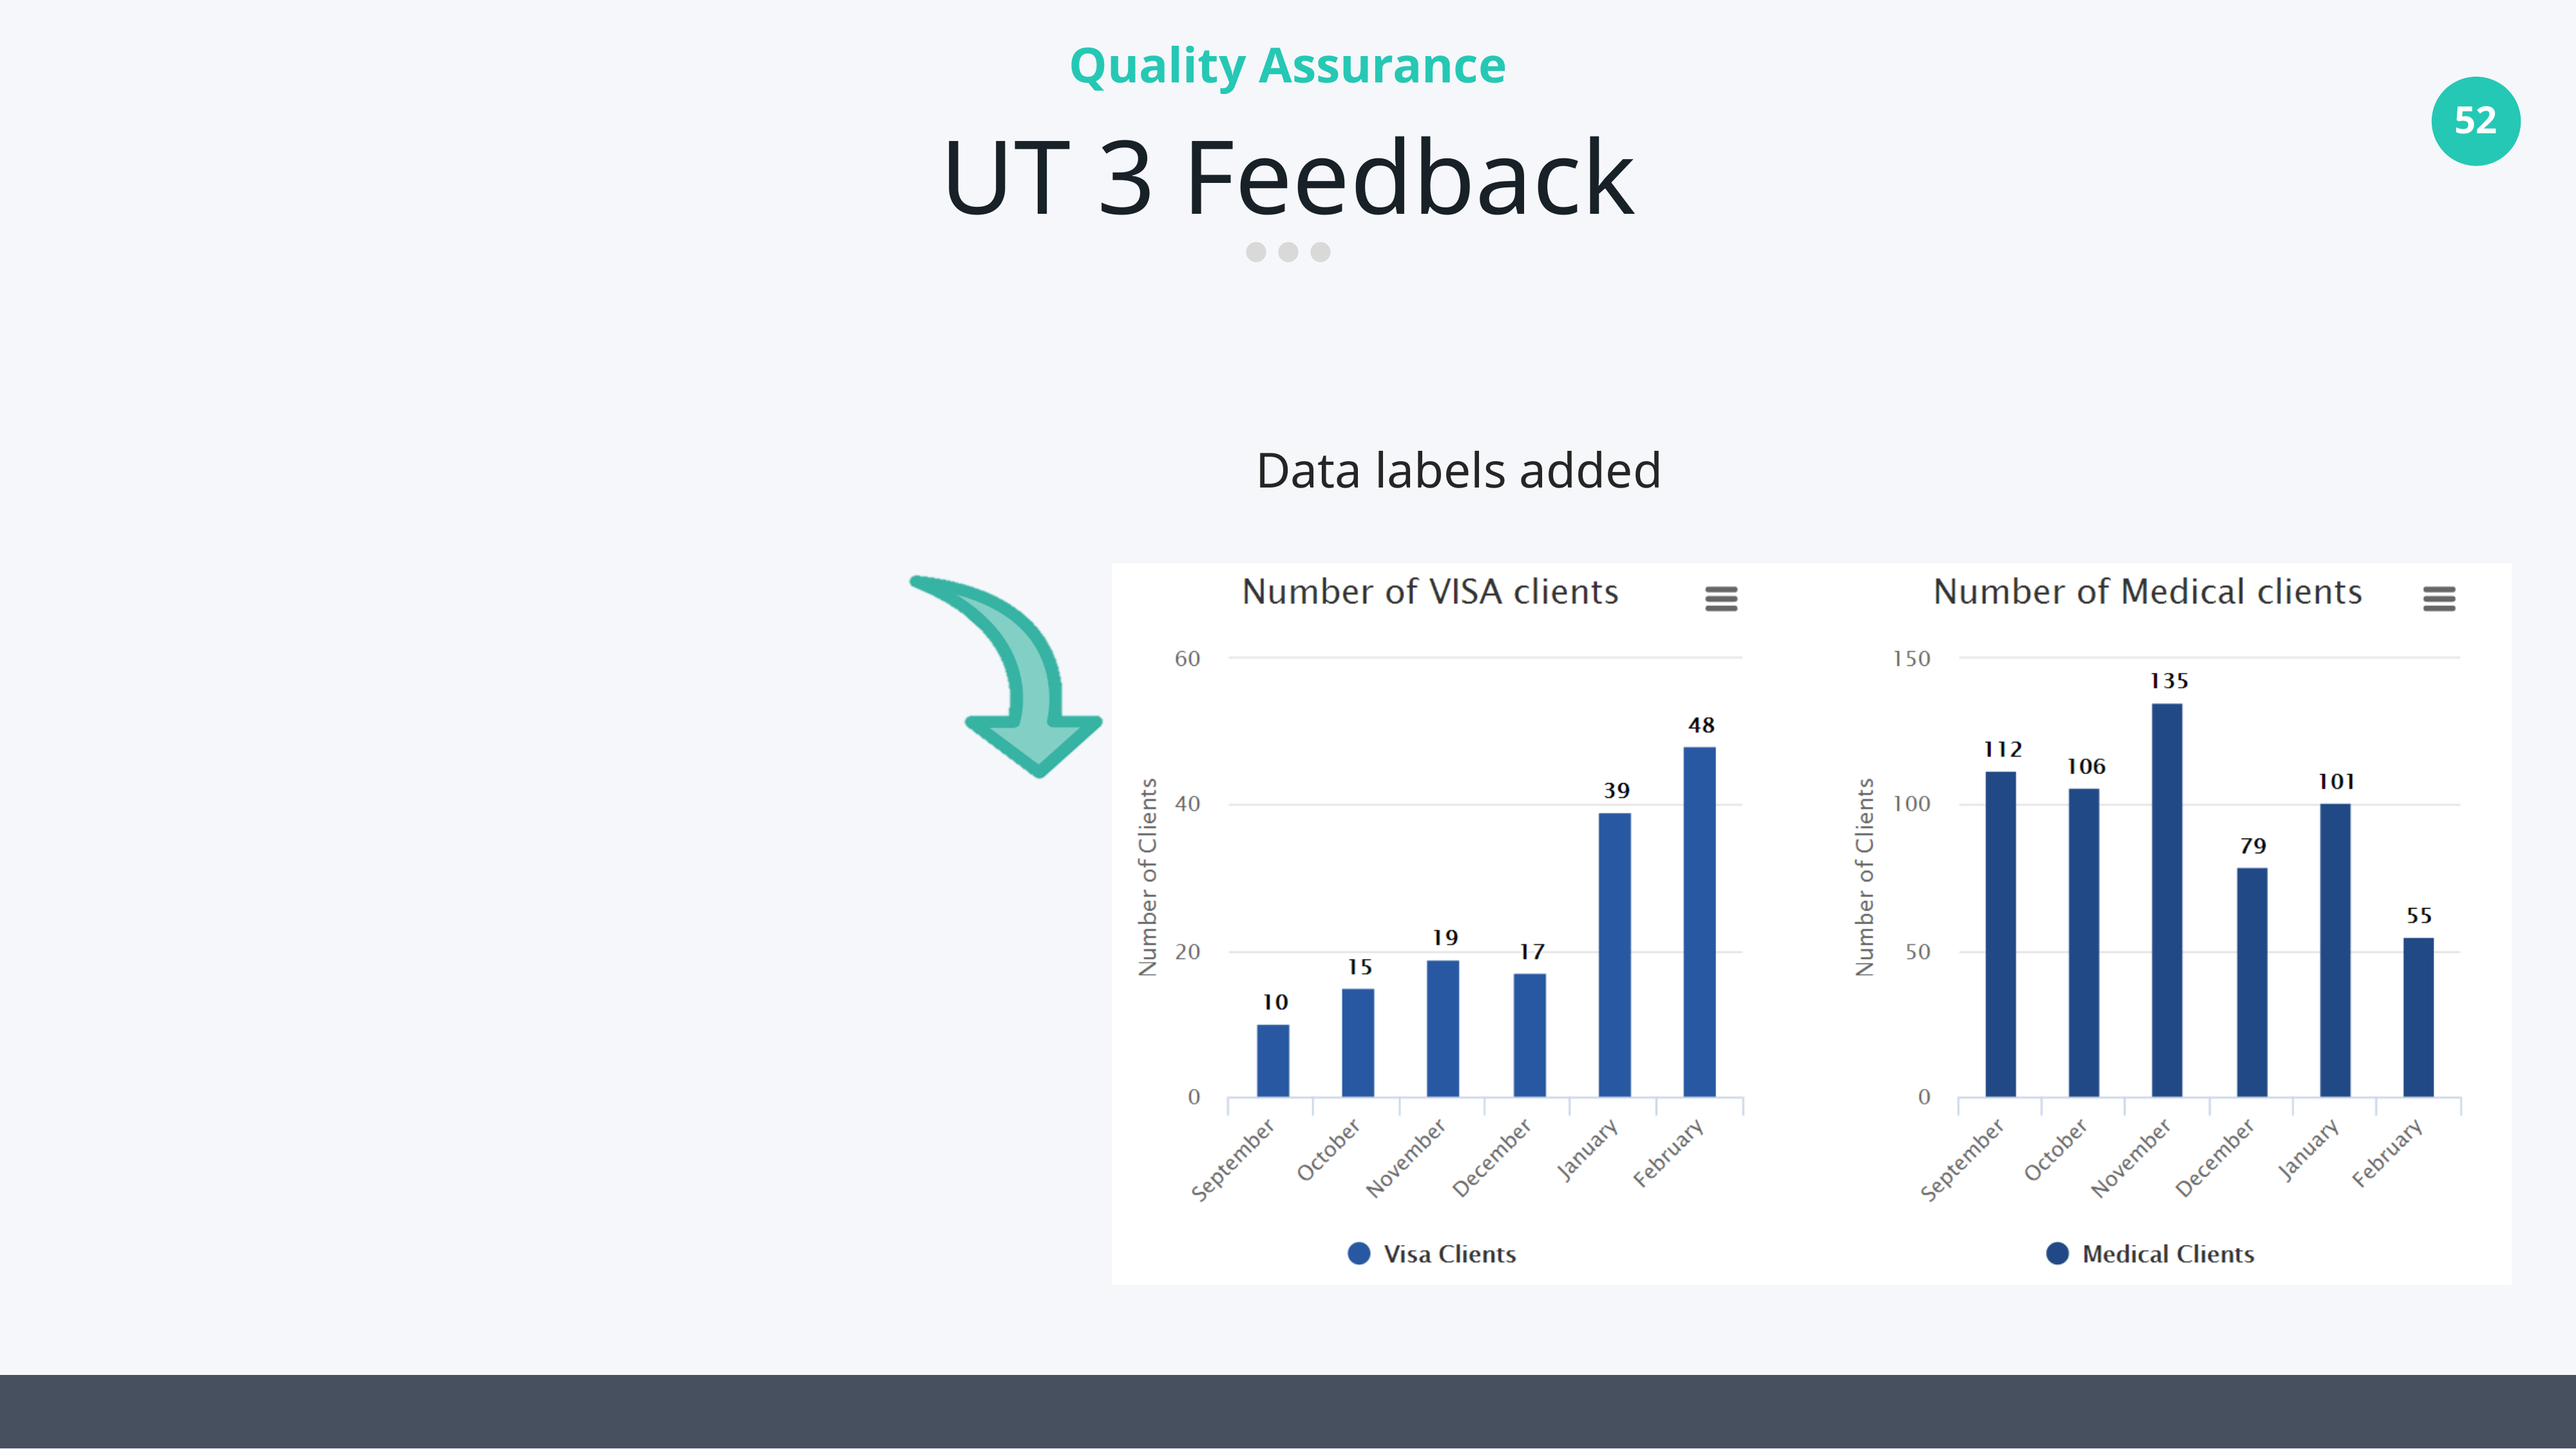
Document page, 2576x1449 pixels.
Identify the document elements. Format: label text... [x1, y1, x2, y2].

picture [0, 1375, 2576, 1448]
text_box UT 3 Feedback [939, 112, 1637, 235]
text_box Data labels added [1246, 376, 2483, 502]
text_box Quality Assurance [1069, 34, 1508, 93]
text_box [1246, 242, 1331, 263]
picture [876, 564, 2512, 1285]
